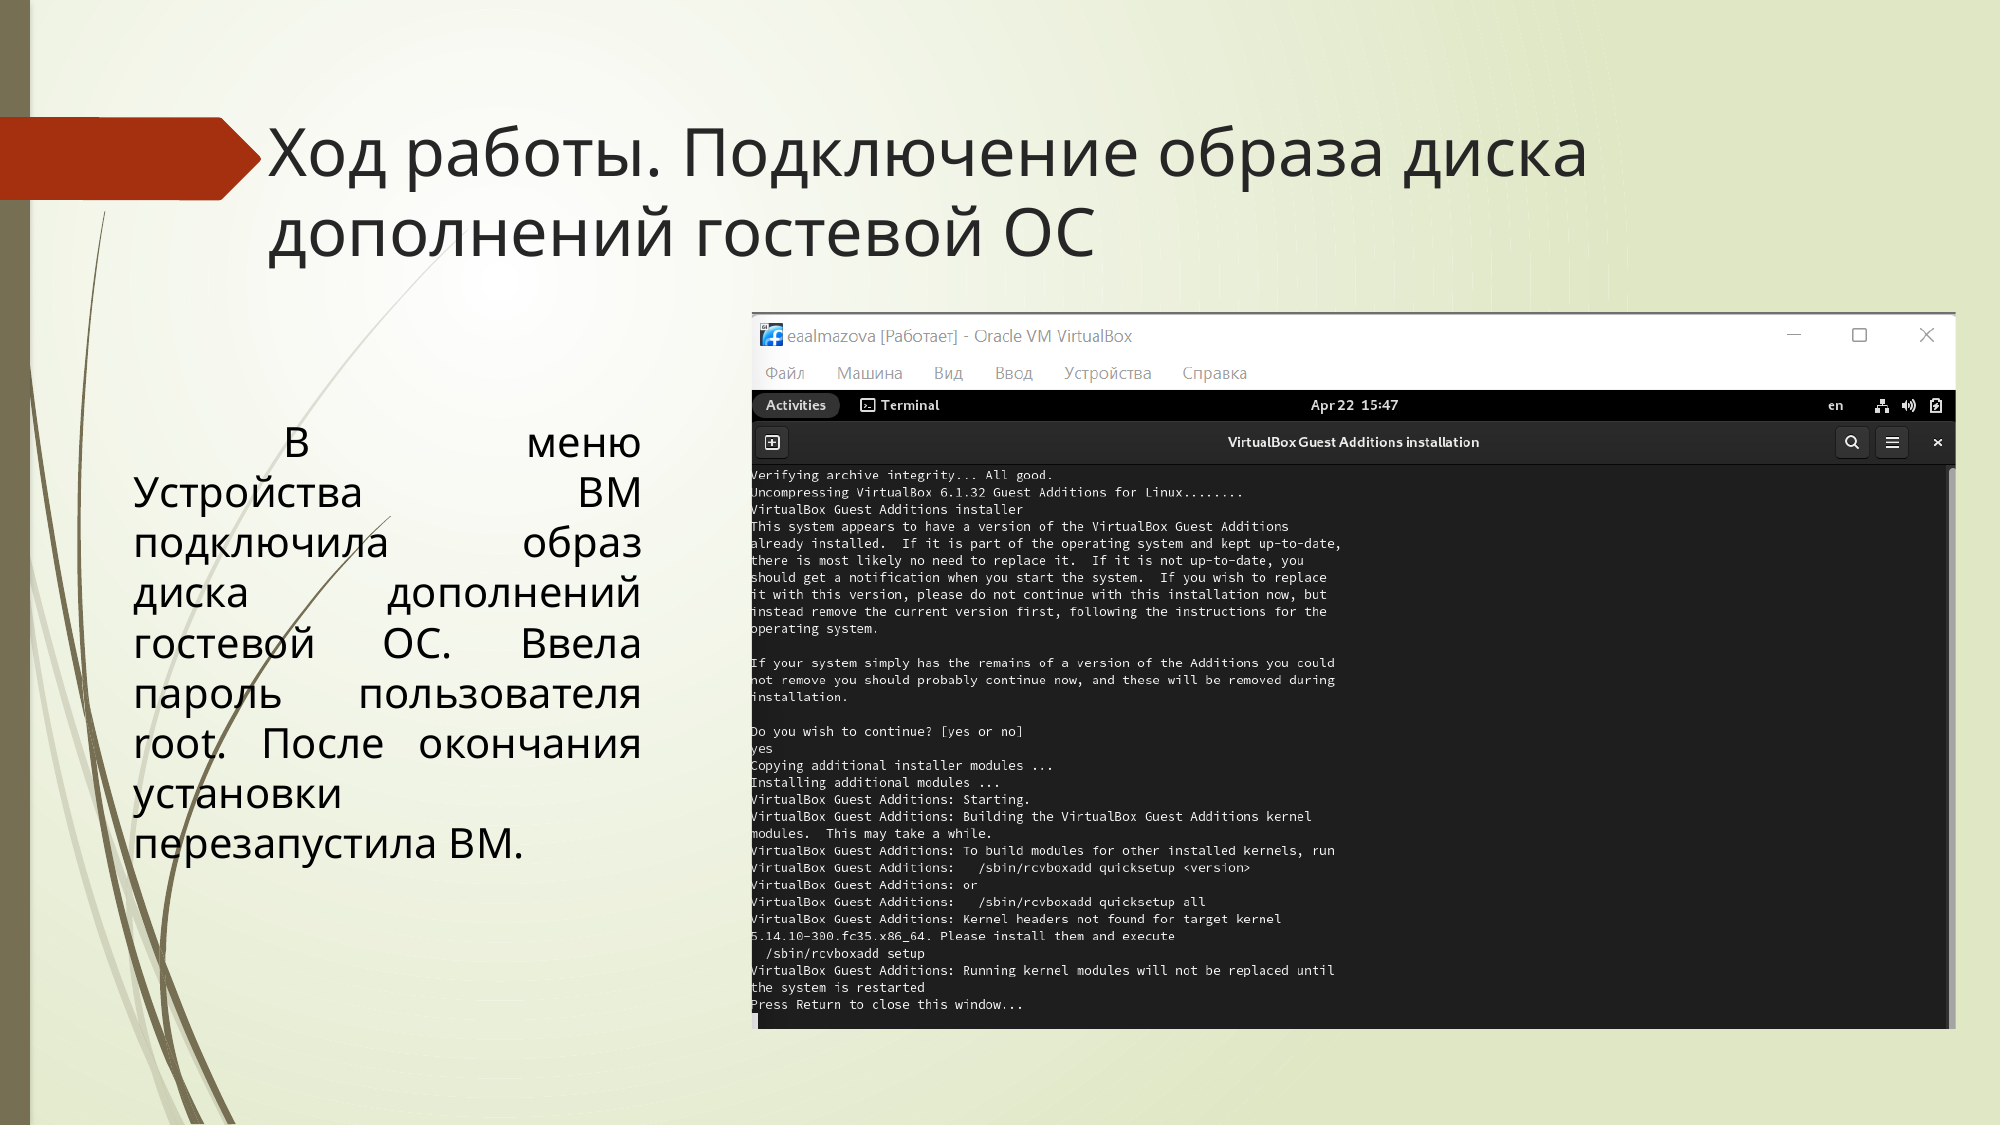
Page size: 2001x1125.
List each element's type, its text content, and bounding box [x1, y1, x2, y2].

list В меню Устройства ВМ подключила образ диска дополнений гостевой ОС. Ввела пароль пользователя root. После окончания установки перезапустила ВМ. [118, 408, 658, 1029]
title Ход работы. Подключение образа диска дополнений гостевой ОС [253, 102, 2000, 313]
picture [751, 312, 1956, 1029]
